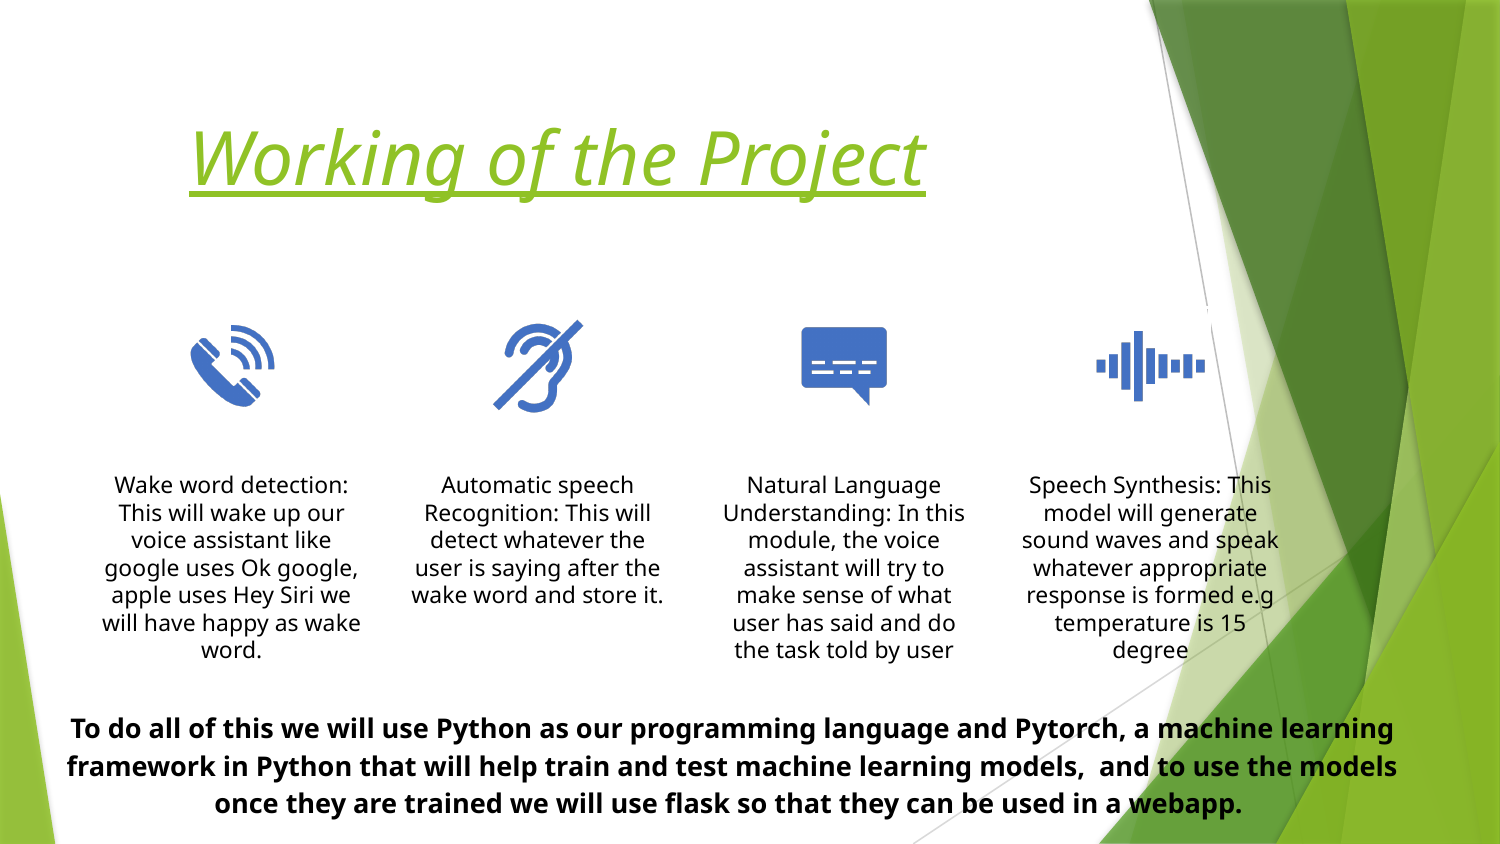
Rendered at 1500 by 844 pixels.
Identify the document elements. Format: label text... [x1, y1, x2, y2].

text_box To do all of this we will use Python as our programming language and Pytorch, a machine learning framework in Python that will help train and test machine learning models, and to use the models once they are trained we will use flask so that they can be used in a webapp. [26, 691, 1438, 819]
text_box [100, 233, 1282, 689]
title Working of the Project [174, 103, 1232, 232]
